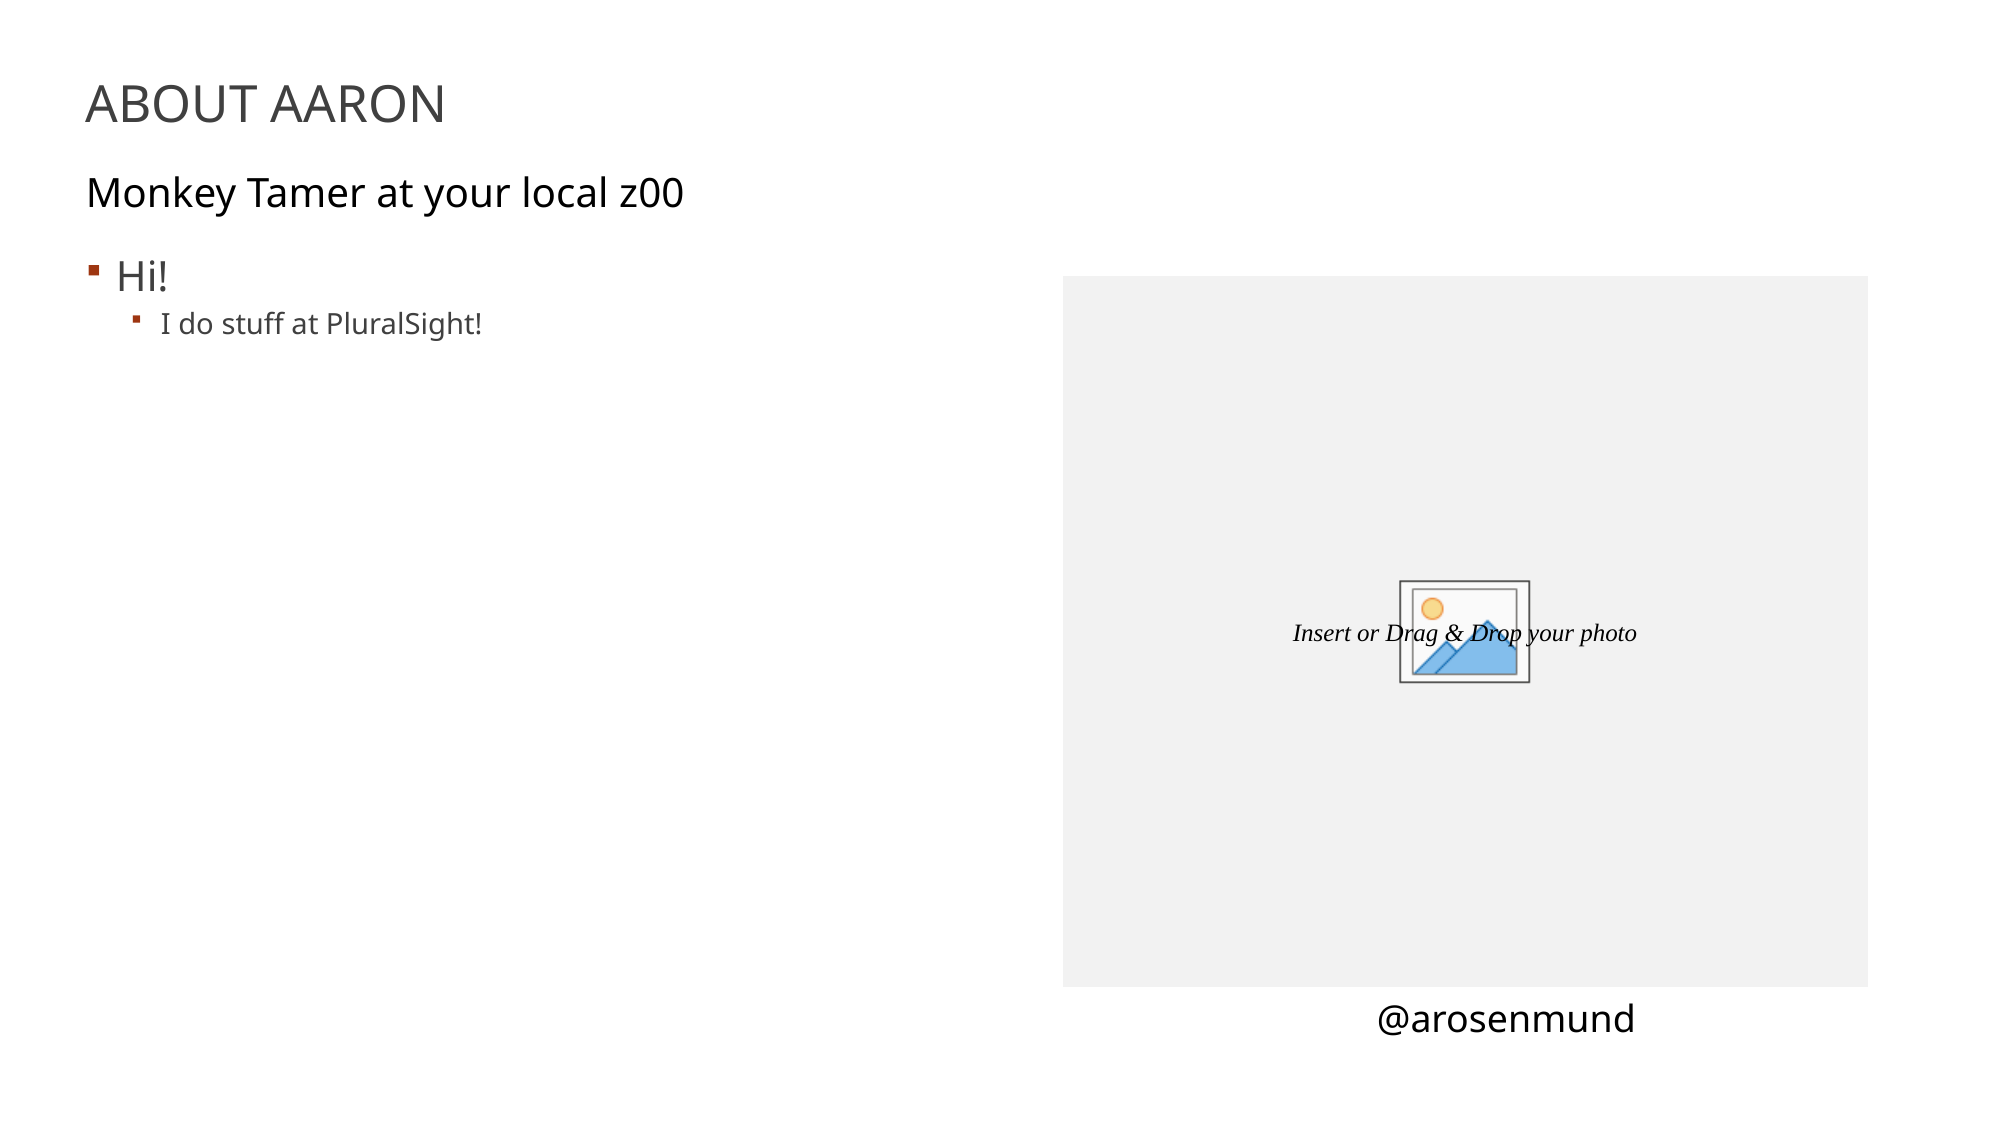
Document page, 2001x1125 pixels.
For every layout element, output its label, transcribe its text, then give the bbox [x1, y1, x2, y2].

picture [1065, 278, 1867, 986]
list Hi! I do stuff at PluralSight! [70, 247, 1044, 1083]
list Monkey Tamer at your local z00 [70, 165, 969, 225]
title About Aaron [70, 70, 969, 142]
text_box @arosenmund [1362, 988, 1651, 1047]
